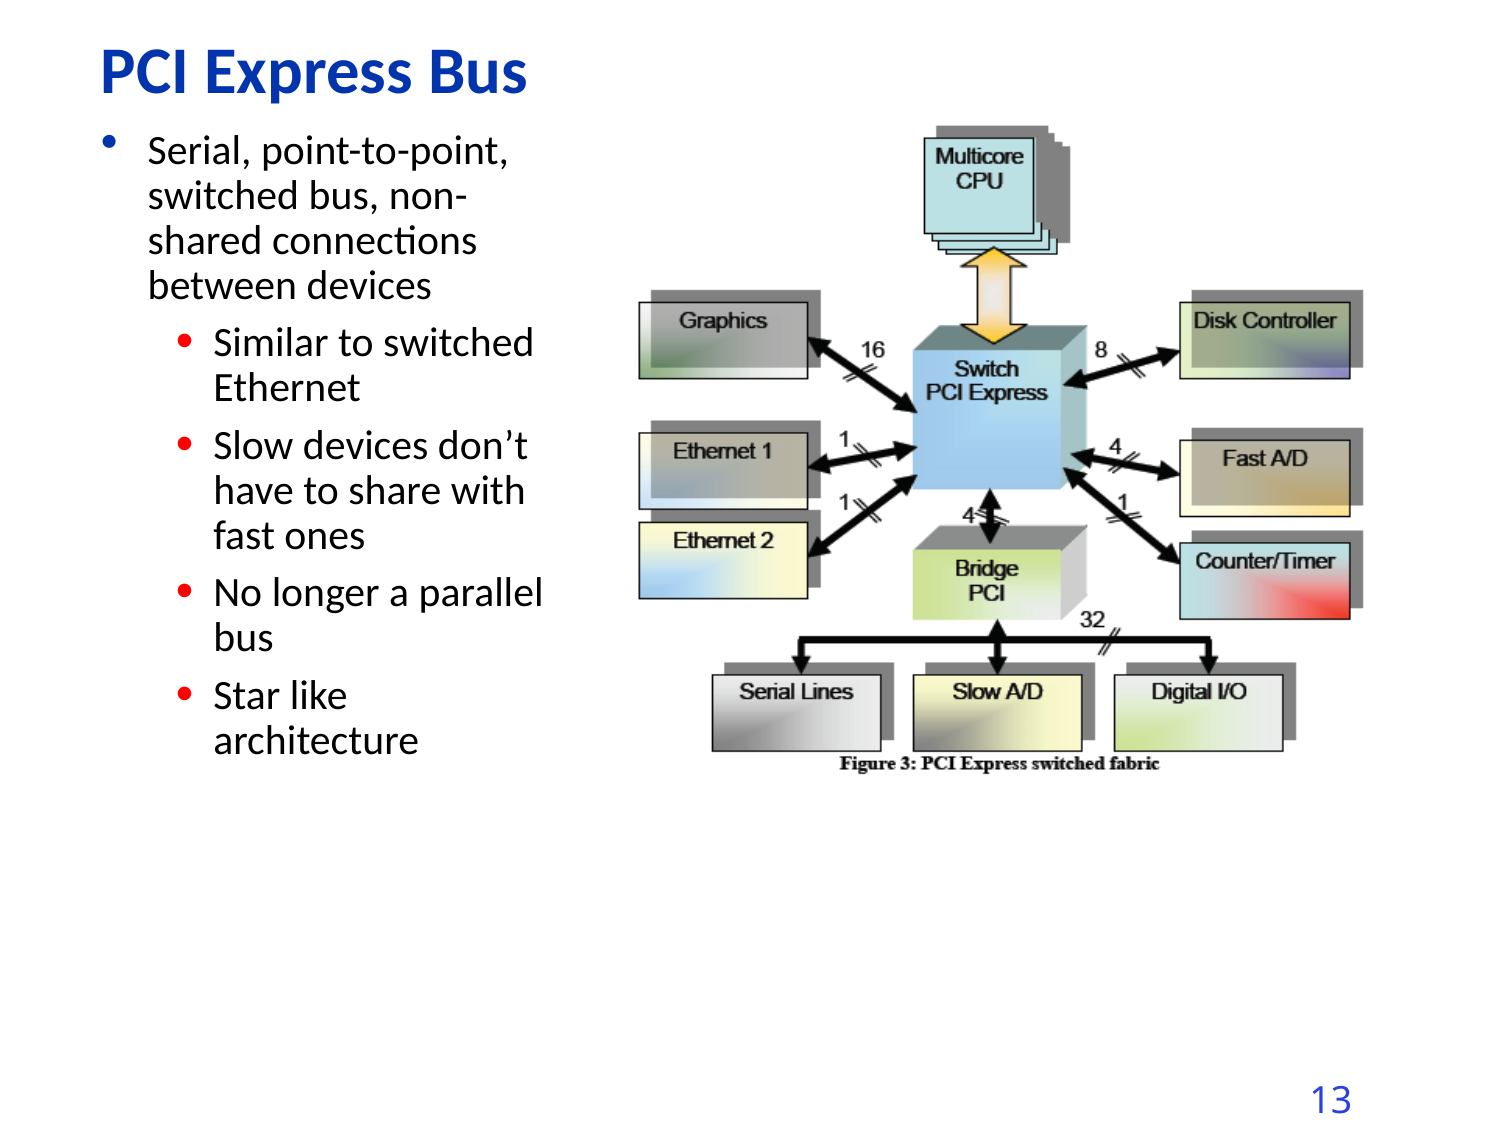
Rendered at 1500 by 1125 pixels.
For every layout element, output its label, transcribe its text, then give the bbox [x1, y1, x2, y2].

title PCI Express Bus [85, 28, 1261, 117]
picture [631, 122, 1380, 802]
list Serial, point-to-point, switched bus, non-shared connections between devices Similar to switched Ethernet Slow devices don’t have to share with fast ones No longer a parallel bus Star like architecture [85, 120, 573, 959]
